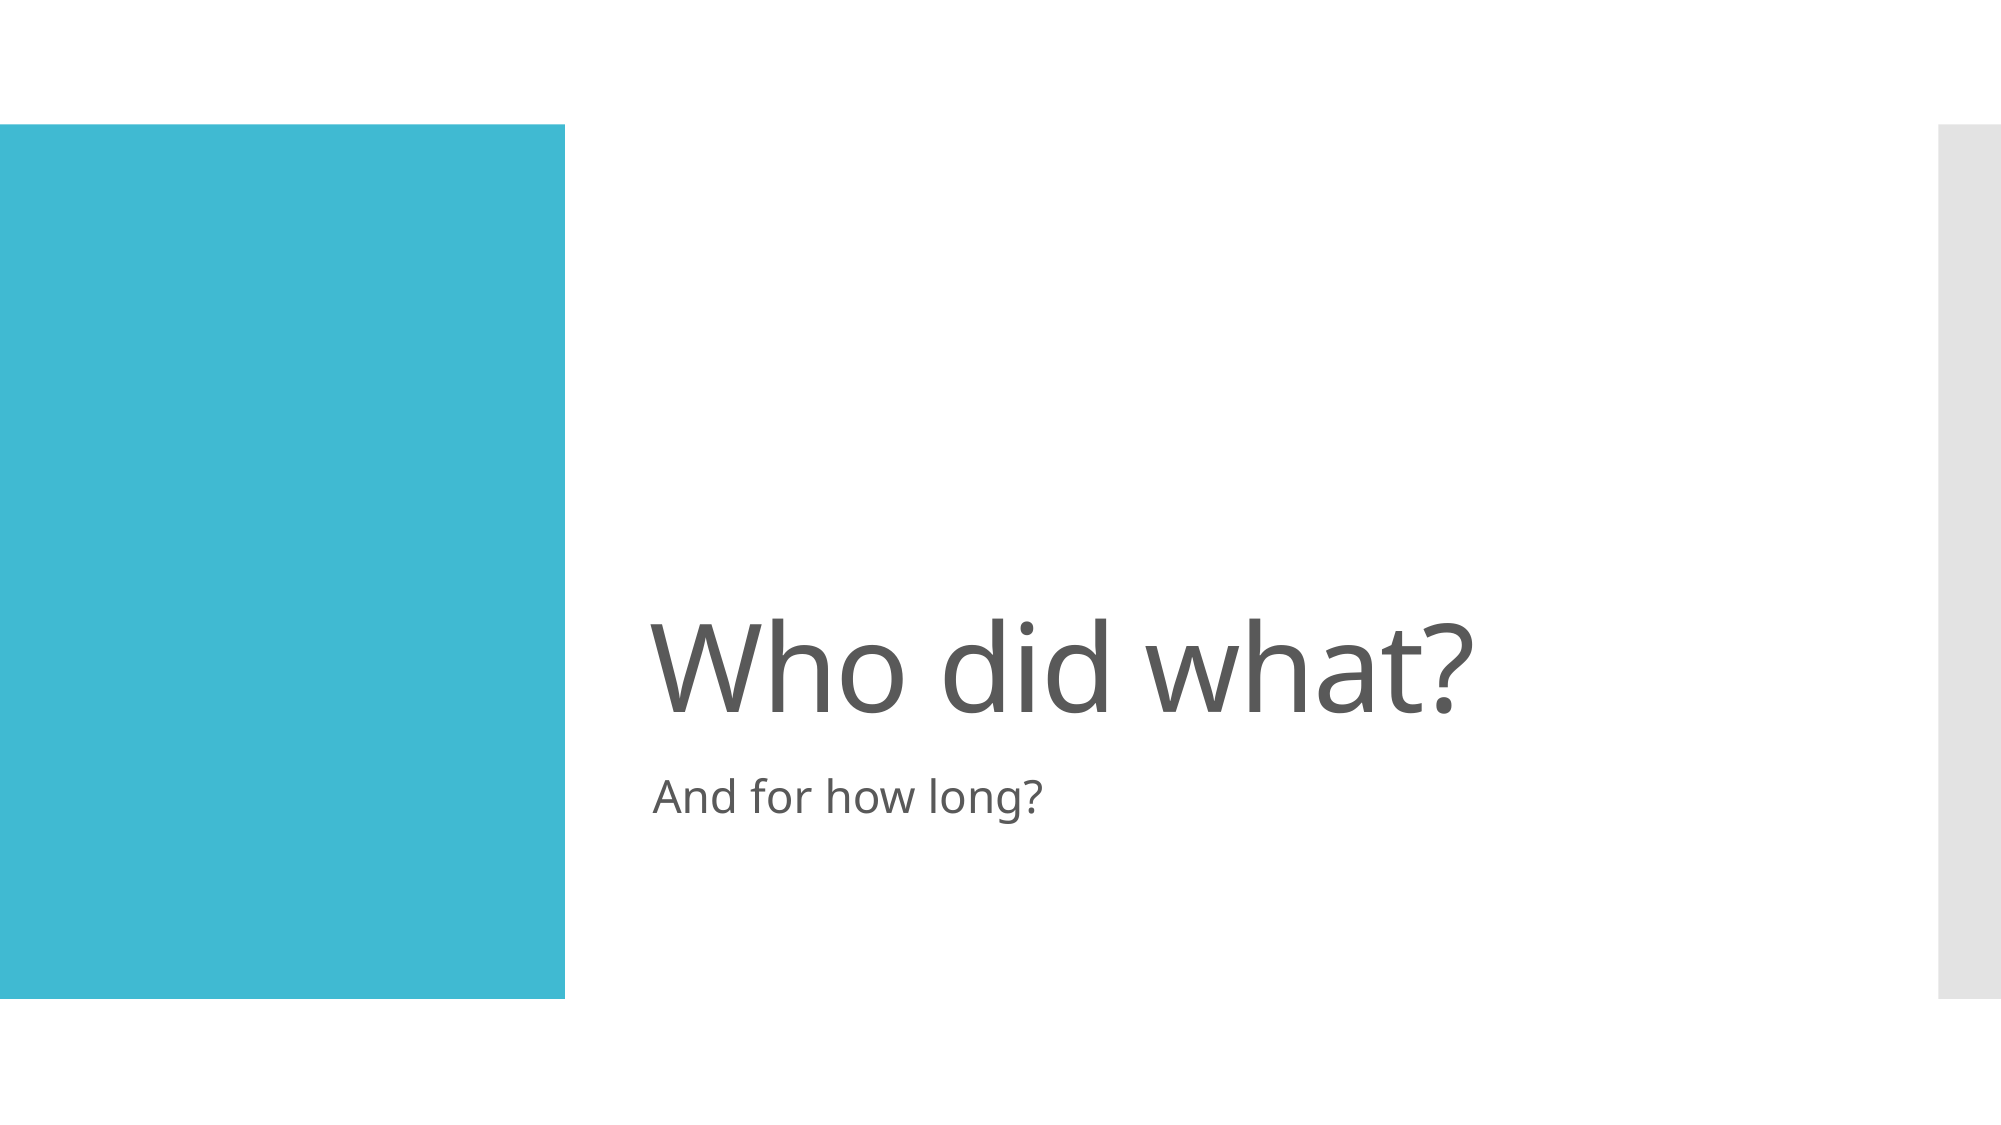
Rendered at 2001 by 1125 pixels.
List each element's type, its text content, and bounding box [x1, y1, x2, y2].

title Who did what? [634, 213, 1835, 747]
list And for how long? [637, 766, 1838, 917]
